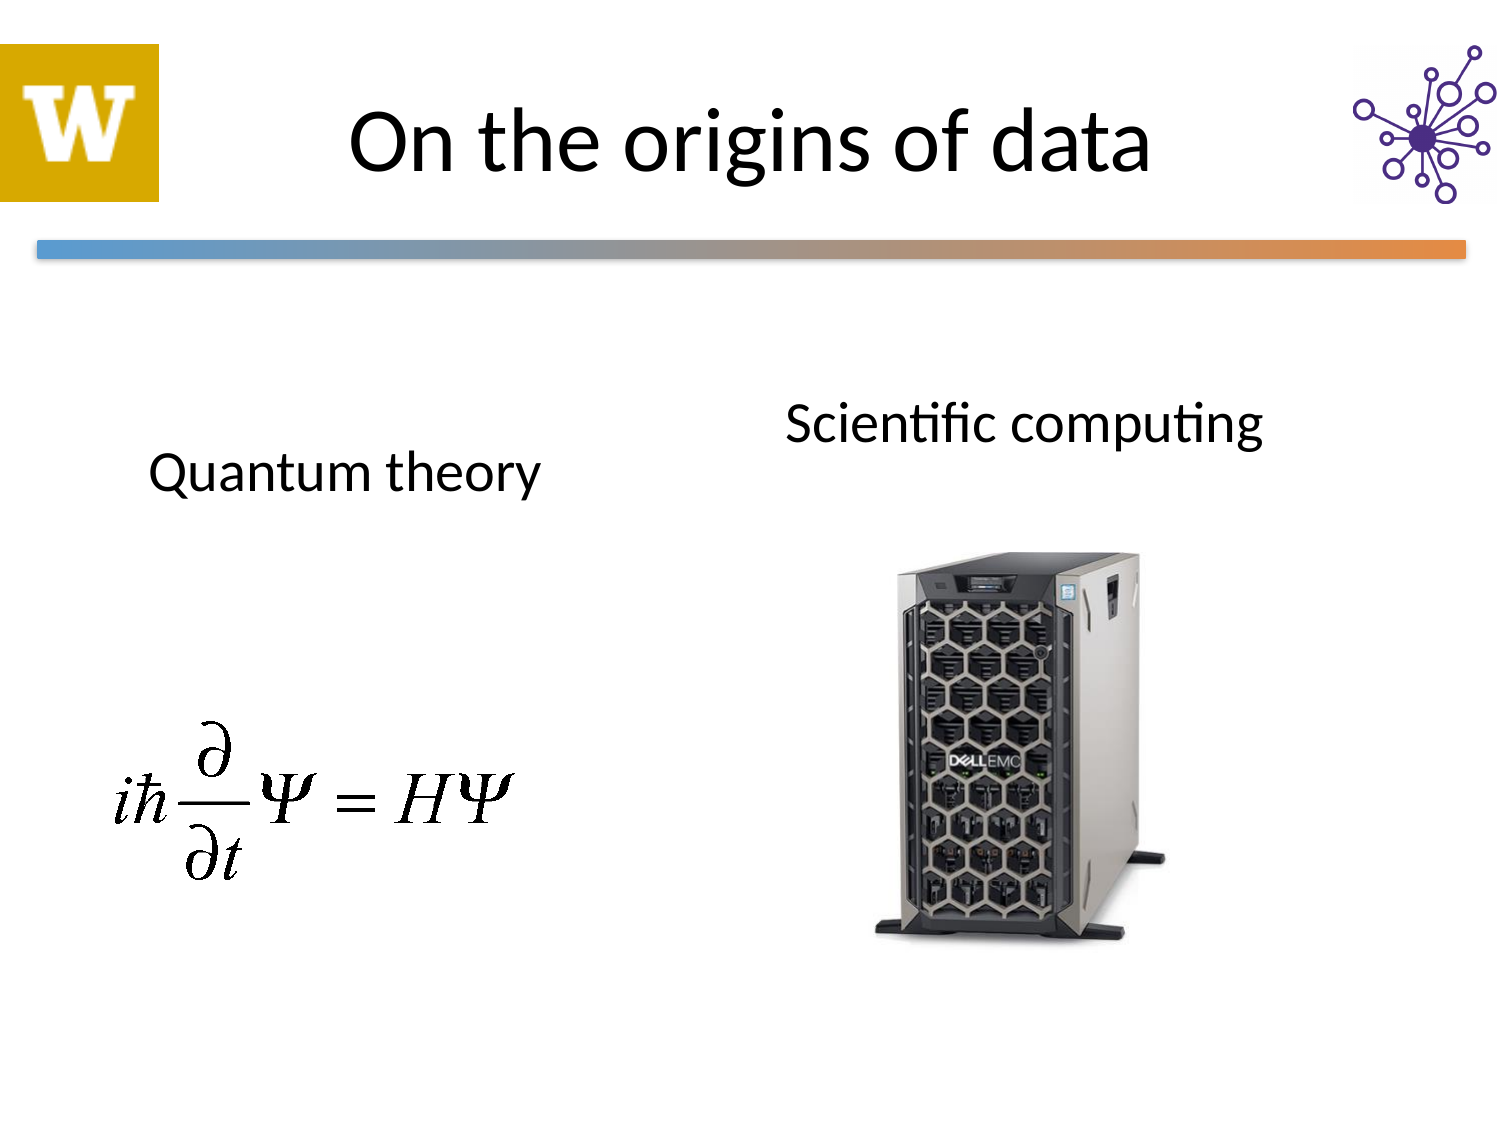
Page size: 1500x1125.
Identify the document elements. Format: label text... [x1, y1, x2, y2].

picture [0, 44, 159, 202]
text_box Quantum theory [133, 426, 558, 511]
picture [1353, 45, 1497, 204]
title On the origins of data [343, 38, 1156, 229]
picture [97, 700, 530, 905]
picture [808, 552, 1231, 966]
text_box Scientific computing [771, 377, 1359, 462]
